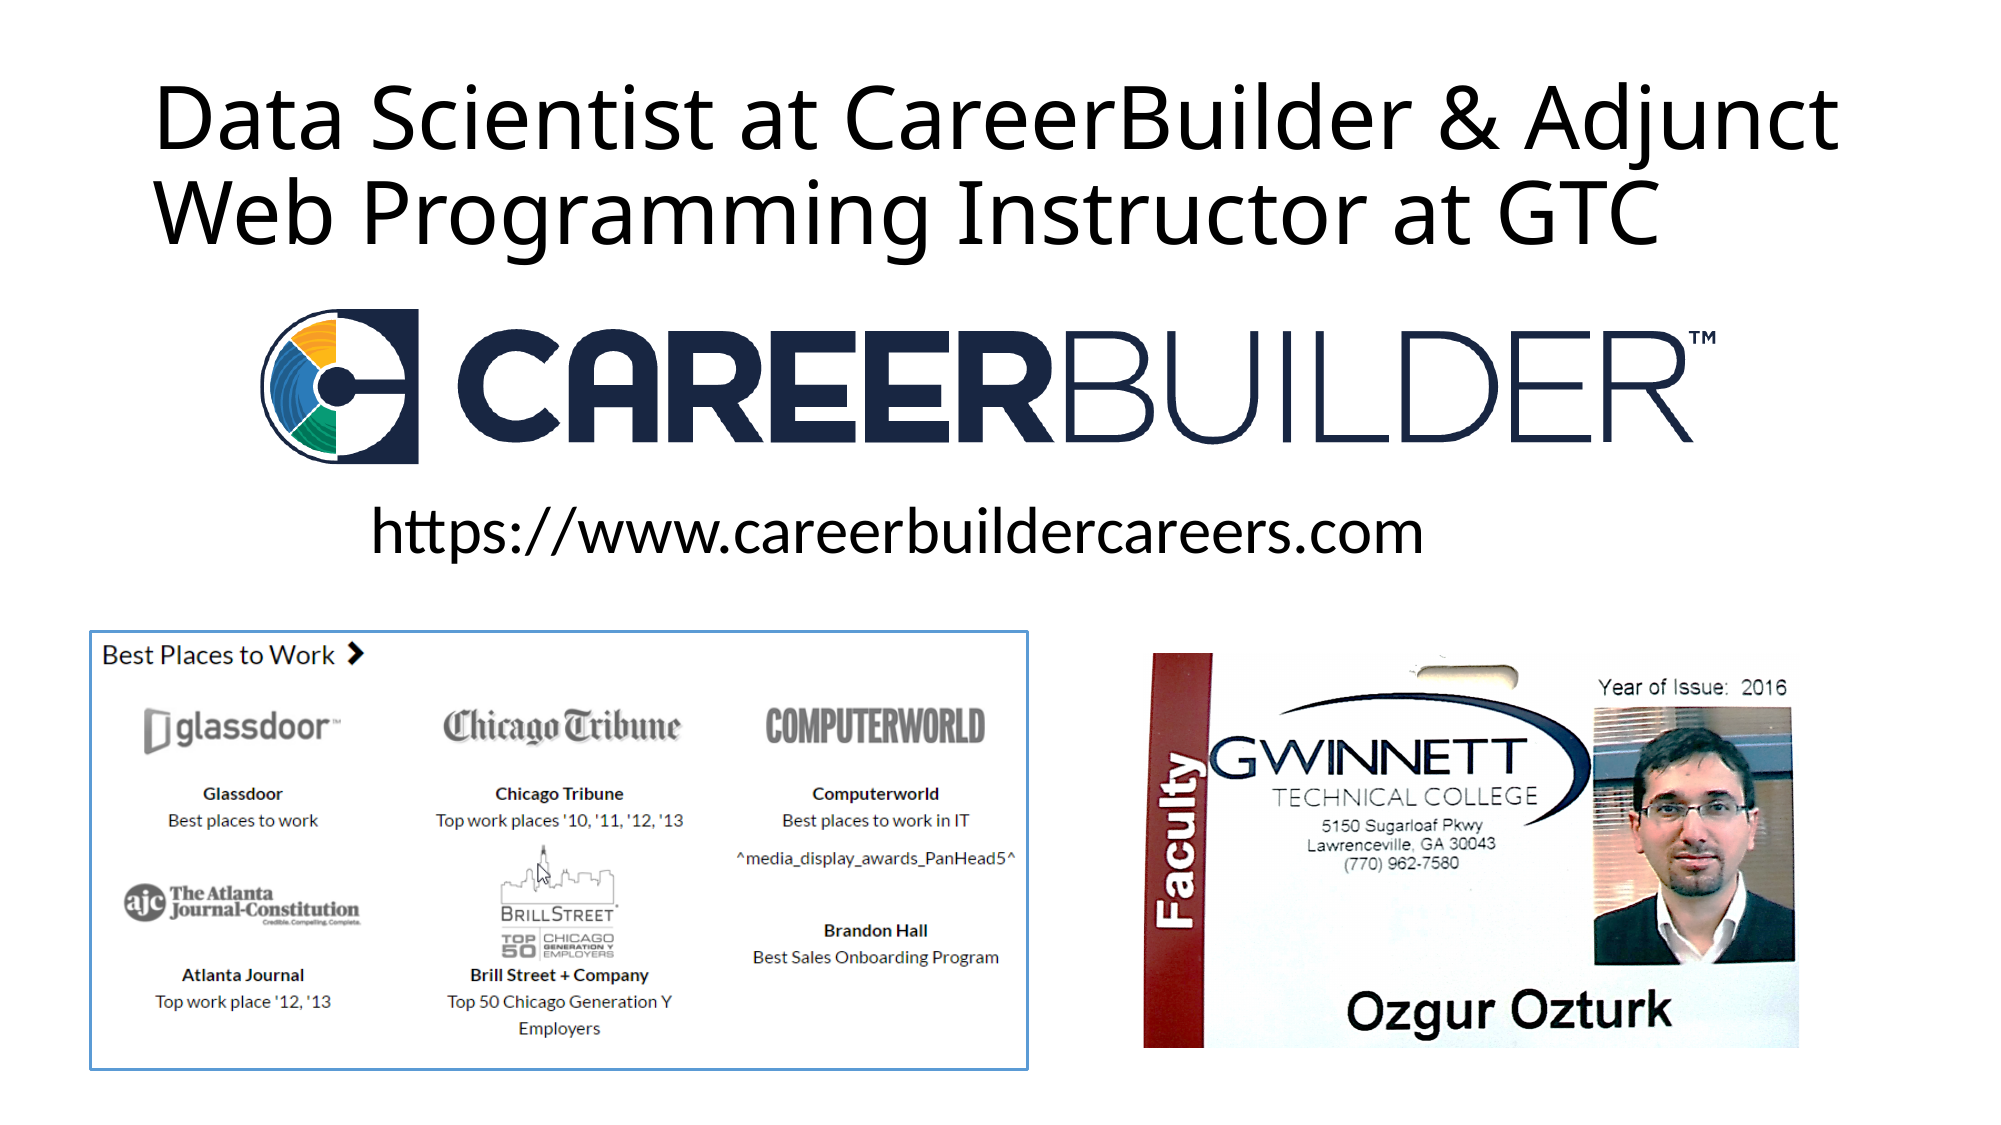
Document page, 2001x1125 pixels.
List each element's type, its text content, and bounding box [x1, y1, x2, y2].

picture [91, 632, 1026, 1069]
title Data Scientist at CareerBuilder & Adjunct Web Programming Instructor at GTC [137, 59, 1863, 278]
text_box https://www.careerbuildercareers.com [355, 484, 1622, 575]
picture [251, 289, 1726, 484]
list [1143, 653, 1800, 1048]
